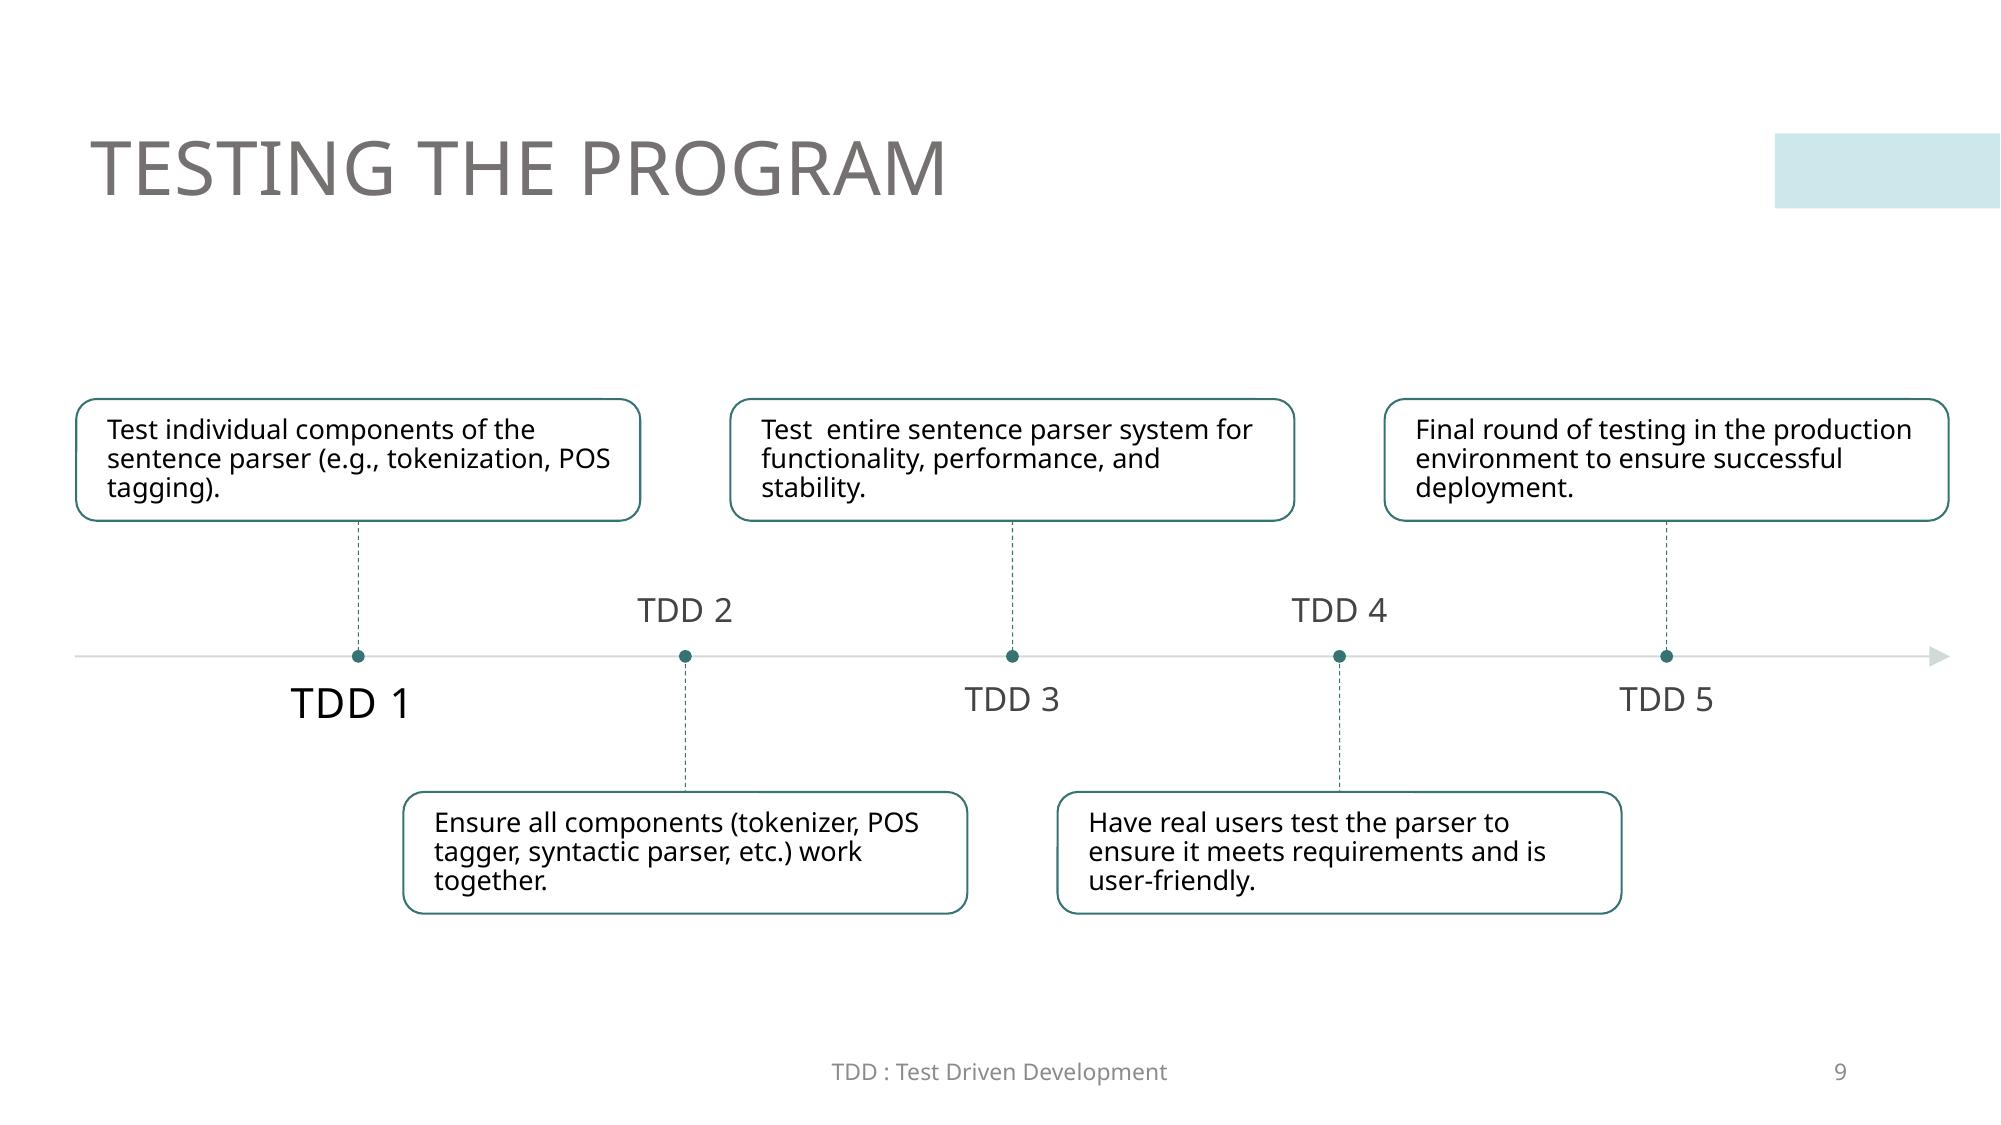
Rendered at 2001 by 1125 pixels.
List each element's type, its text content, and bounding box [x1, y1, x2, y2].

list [74, 299, 1950, 1014]
slide_number 9 [1412, 1042, 1863, 1103]
footer TDD : Test Driven Development [662, 1042, 1338, 1103]
title TESTING THE PROGRAM [75, 62, 1925, 280]
